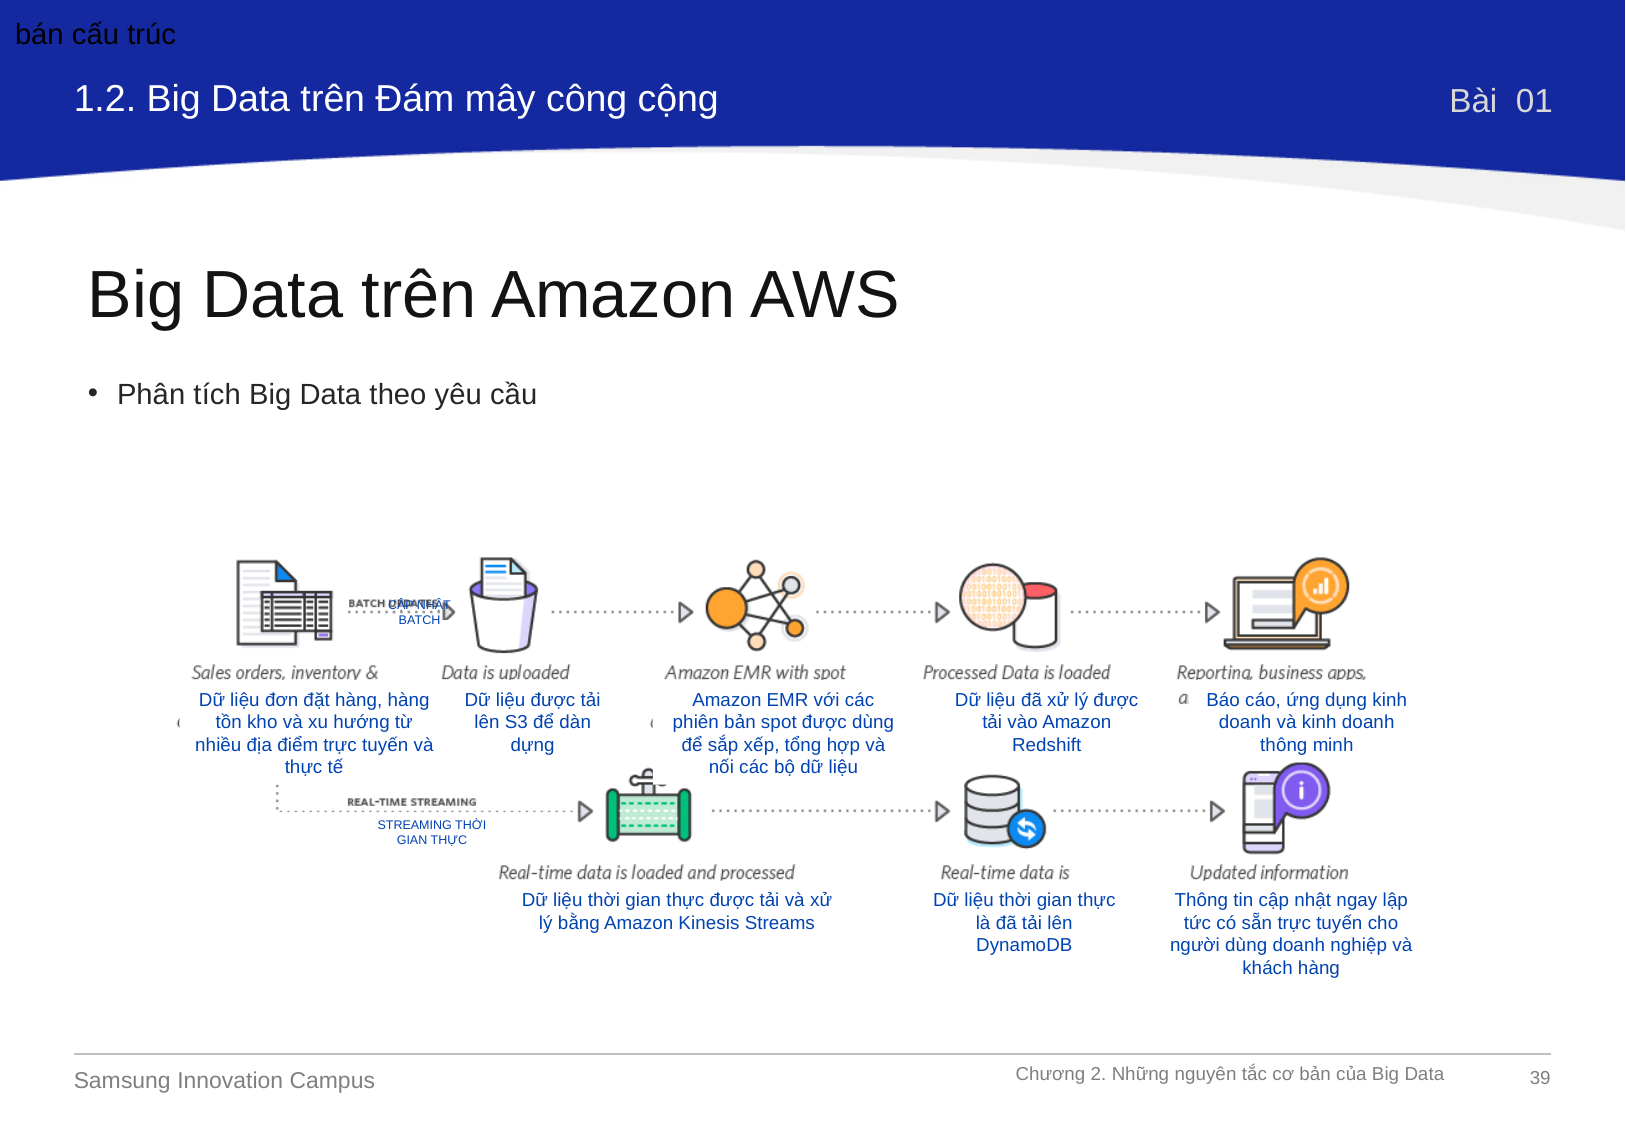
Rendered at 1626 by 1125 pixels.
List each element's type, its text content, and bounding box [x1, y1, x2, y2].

list Big Data trên Amazon AWS [87, 249, 1531, 331]
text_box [137, 514, 1438, 987]
list Bài 01 [1423, 79, 1554, 120]
list 1.2. Big Data trên Đám mây công cộng [73, 73, 1308, 119]
list Phân tích Big Data theo yêu cầu [87, 365, 1531, 516]
text_box bán cấu trúc [0, 0, 493, 65]
picture [0, 0, 1625, 1125]
